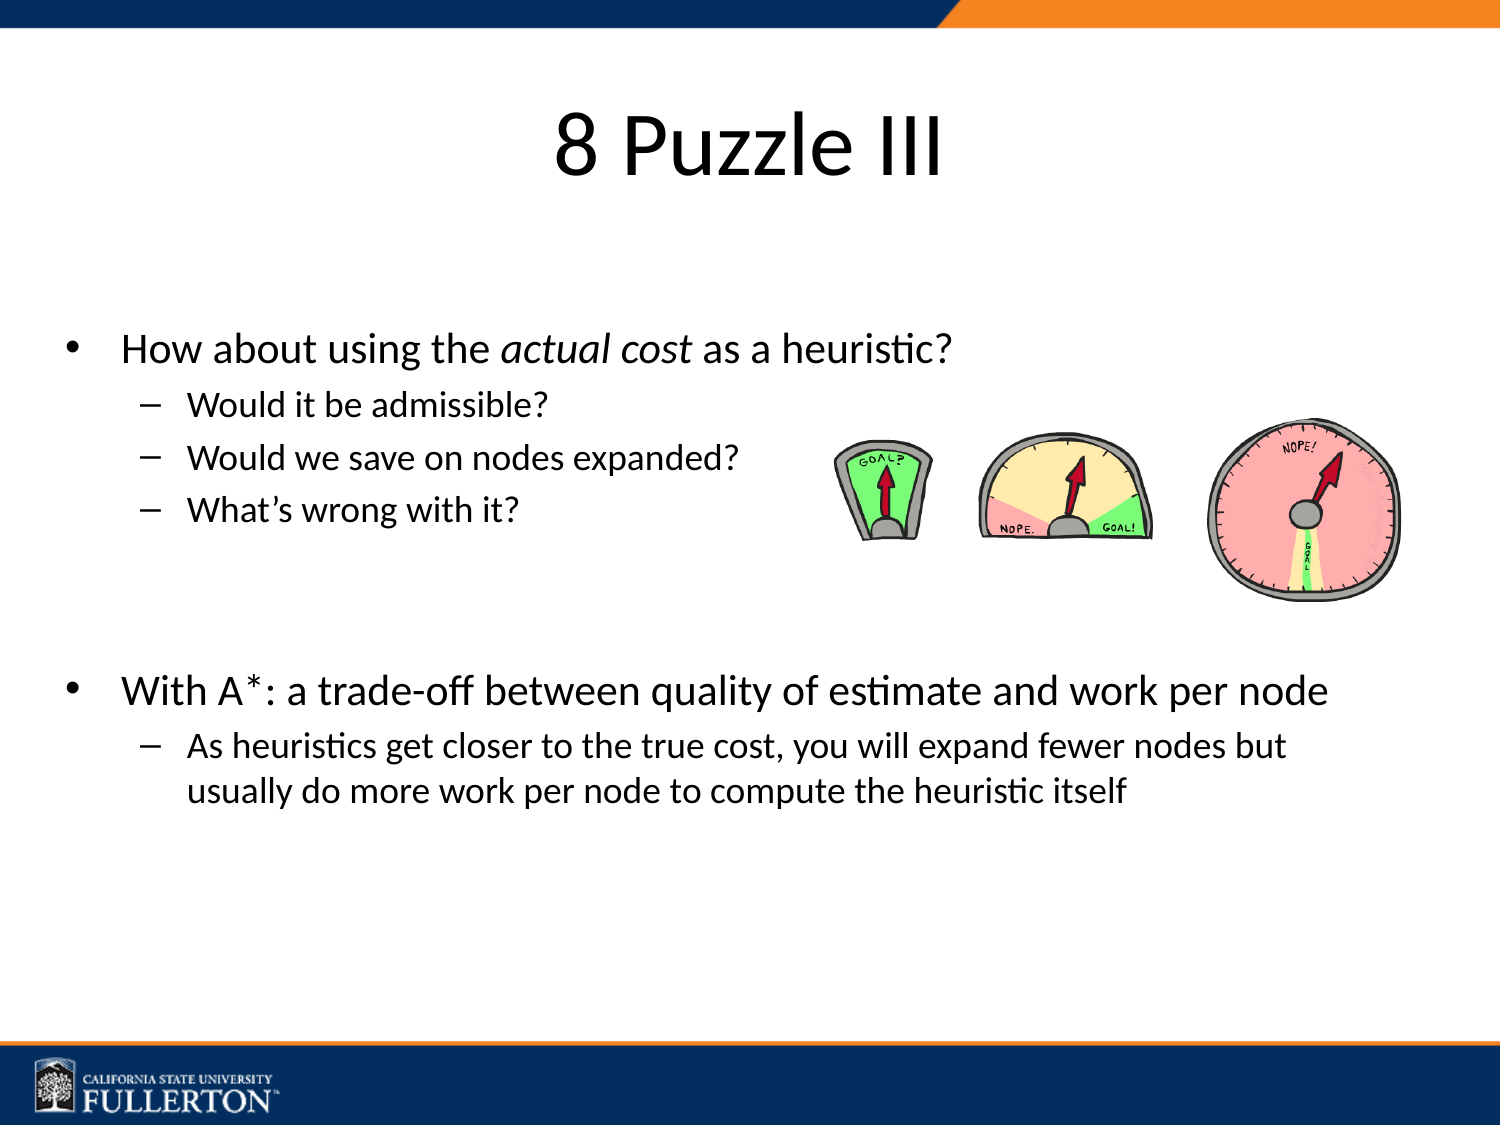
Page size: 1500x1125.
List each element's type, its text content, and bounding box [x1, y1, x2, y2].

list How about using the actual cost as a heuristic? Would it be admissible? Would we save on nodes expanded? What’s wrong with it? With A*: a trade-off between quality of estimate and work per node As heuristics get closer to the true cost, you will expand fewer nodes but usually do more work per node to compute the heuristic itself [50, 312, 1416, 895]
picture [0, 0, 1500, 1125]
title 8 Puzzle III [75, 45, 1425, 233]
